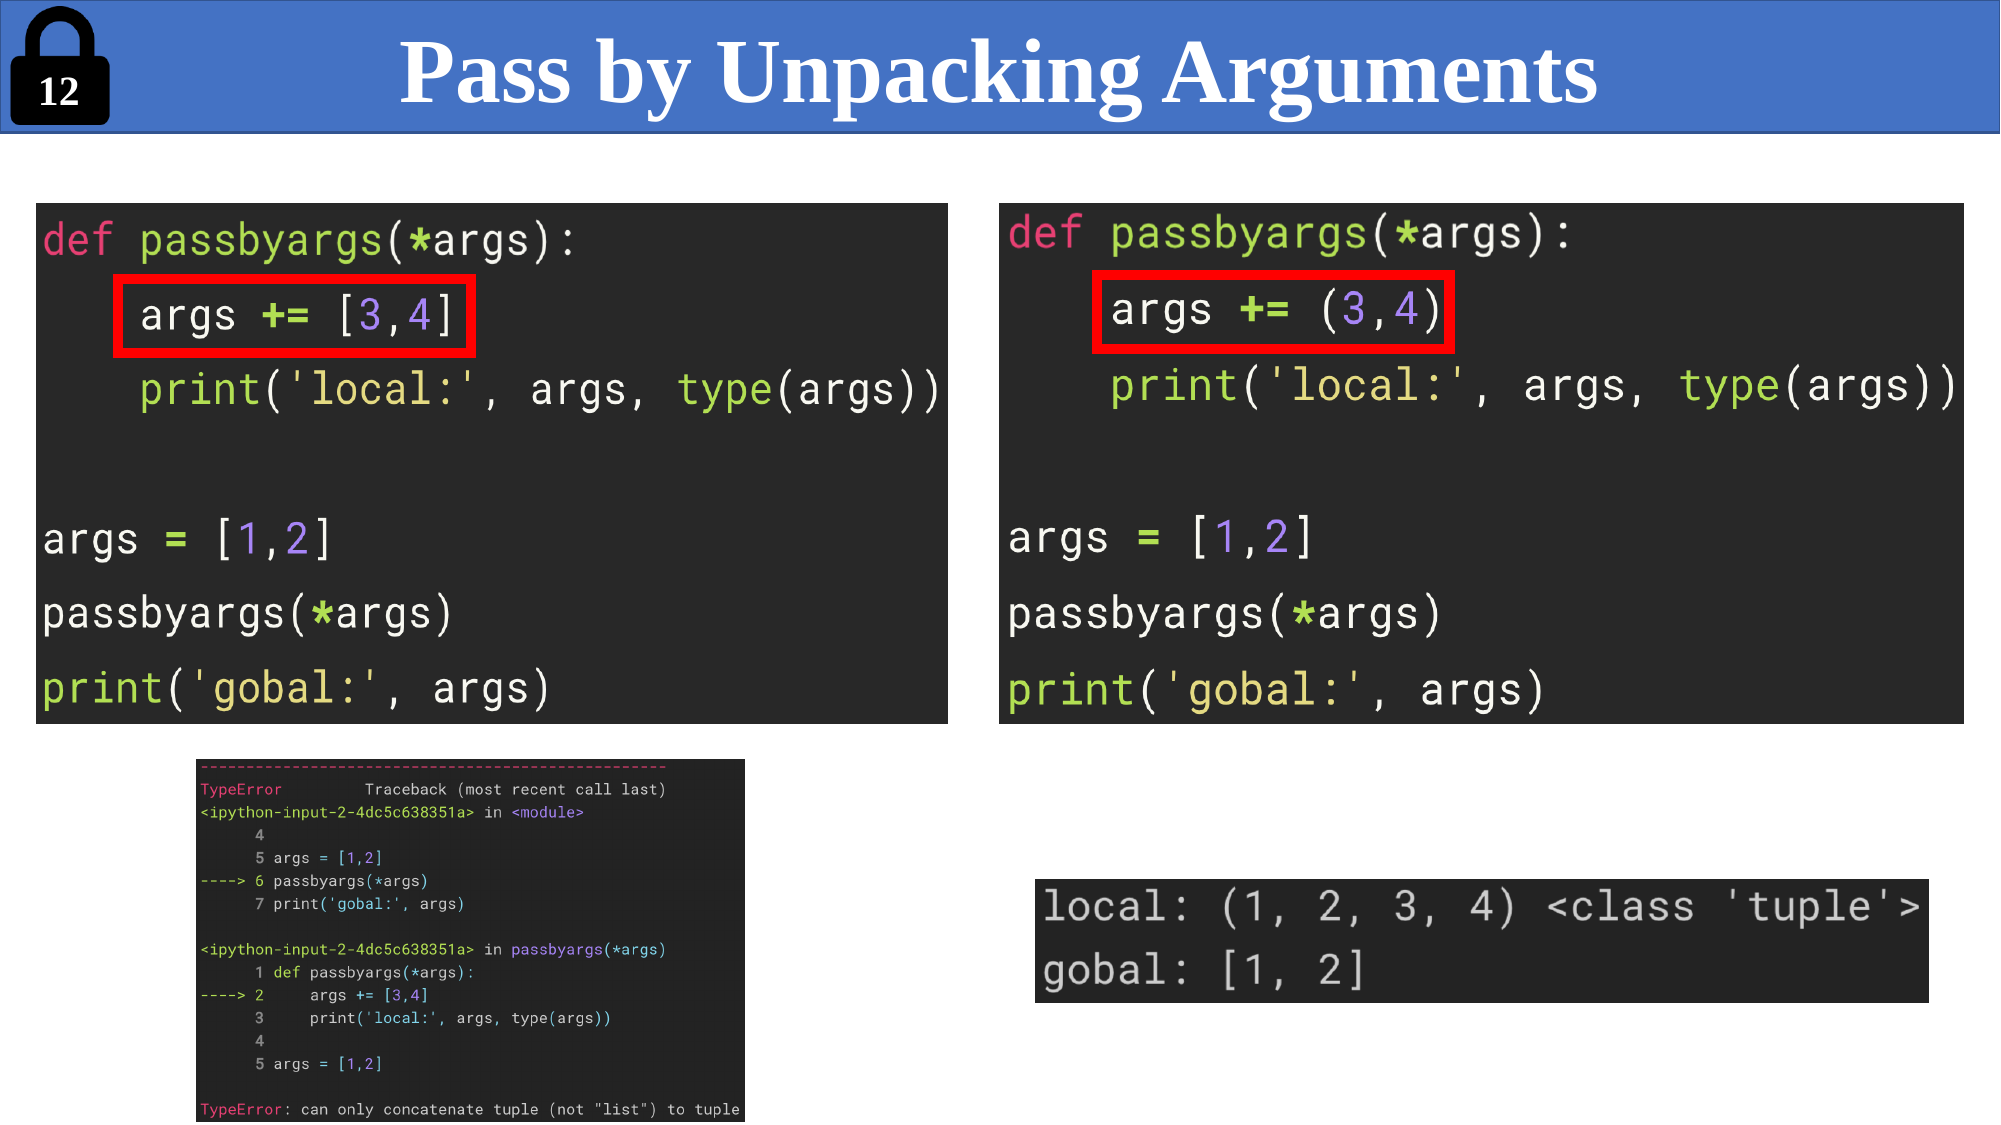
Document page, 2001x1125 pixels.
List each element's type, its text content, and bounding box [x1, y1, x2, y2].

picture [1035, 879, 1929, 1003]
picture [36, 203, 948, 724]
text_box Pass by Unpacking Arguments [0, 0, 2000, 134]
picture [0, 6, 119, 125]
picture [196, 759, 745, 1123]
picture [999, 203, 1964, 724]
